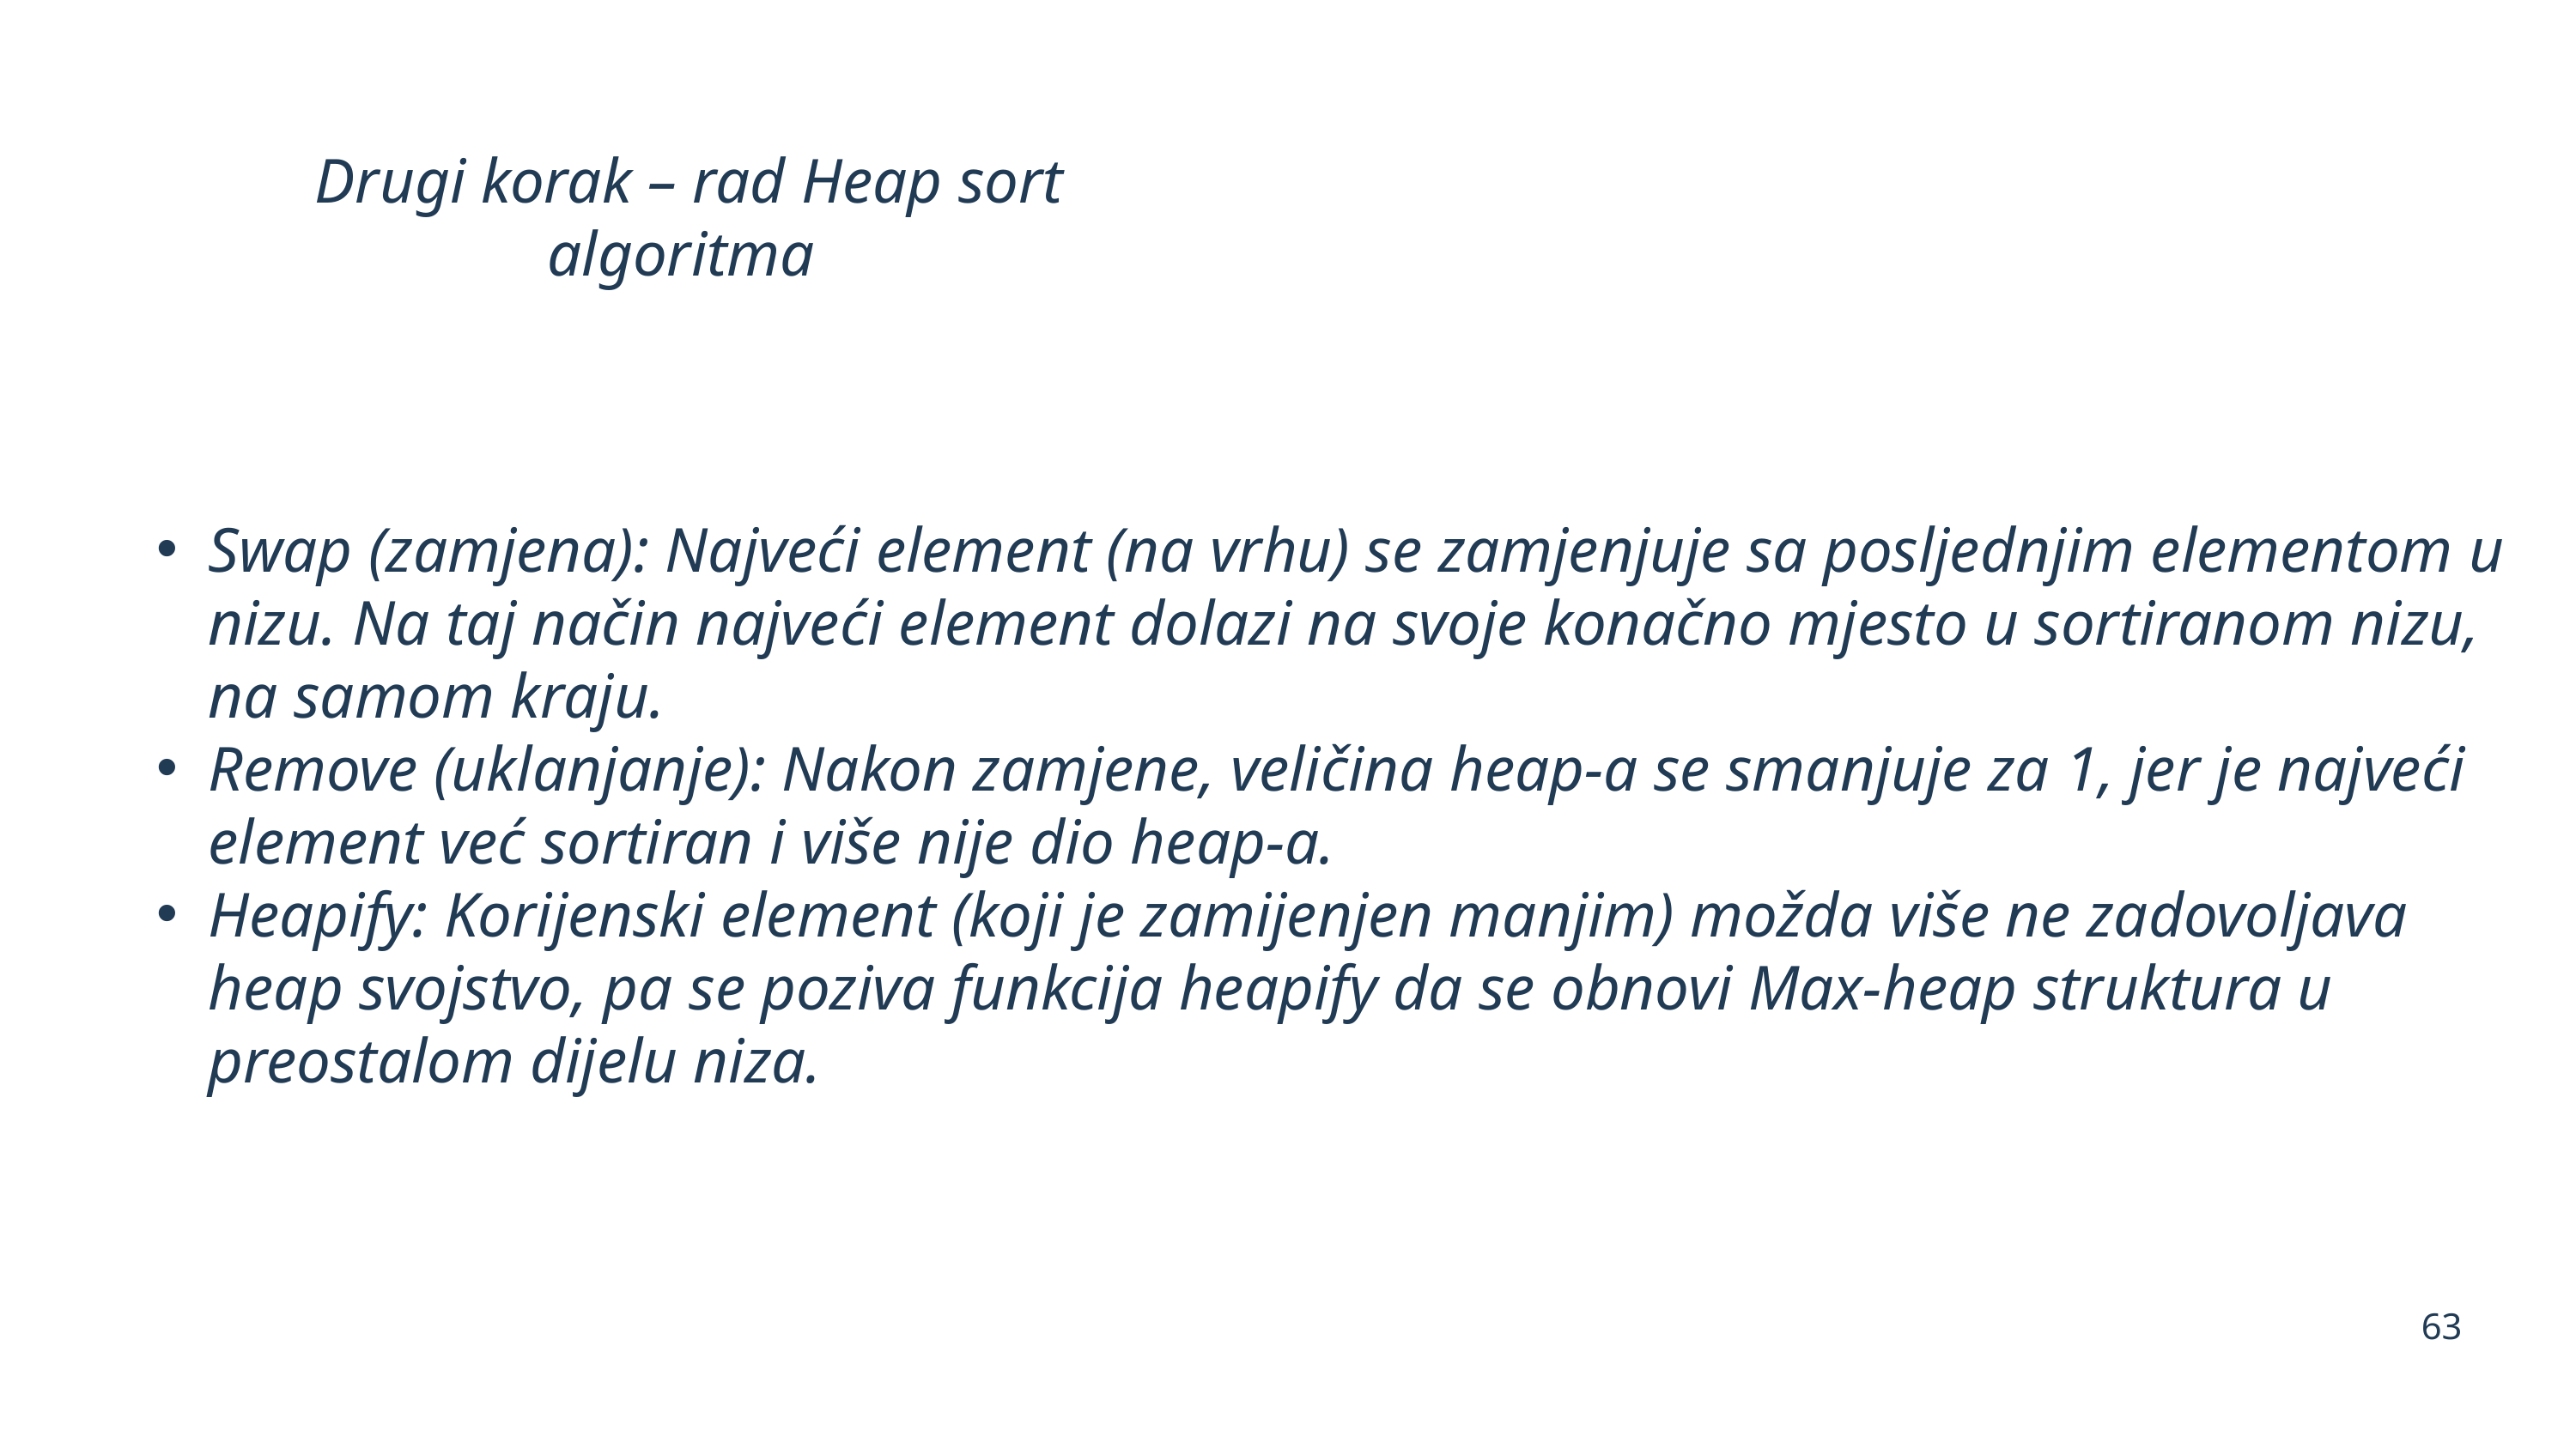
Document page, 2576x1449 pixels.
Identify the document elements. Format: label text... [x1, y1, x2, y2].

text_box 63 [2421, 1296, 2463, 1348]
text_box Drugi korak – rad Heap sort algoritma [173, 142, 1205, 288]
text_box Swap (zamjena): Najveći element (na vrhu) se zamjenjuje sa posljednjim elementom u nizu. Na taj način najveći element dolazi na svoje konačno mjesto u sortiranom nizu, na samom kraju. Remove (uklanjanje): Nakon zamjene, veličina heap-a se smanjuje za 1, jer je najveći element već sortiran i više nije dio heap-a. Heapify: Korijenski element (koji je zamijenjen manjim) možda više ne zadovoljava heap svojstvo, pa se poziva funkcija heapify da se obnovi Max-heap struktura u preostalom dijelu niza. [105, 512, 2537, 1095]
